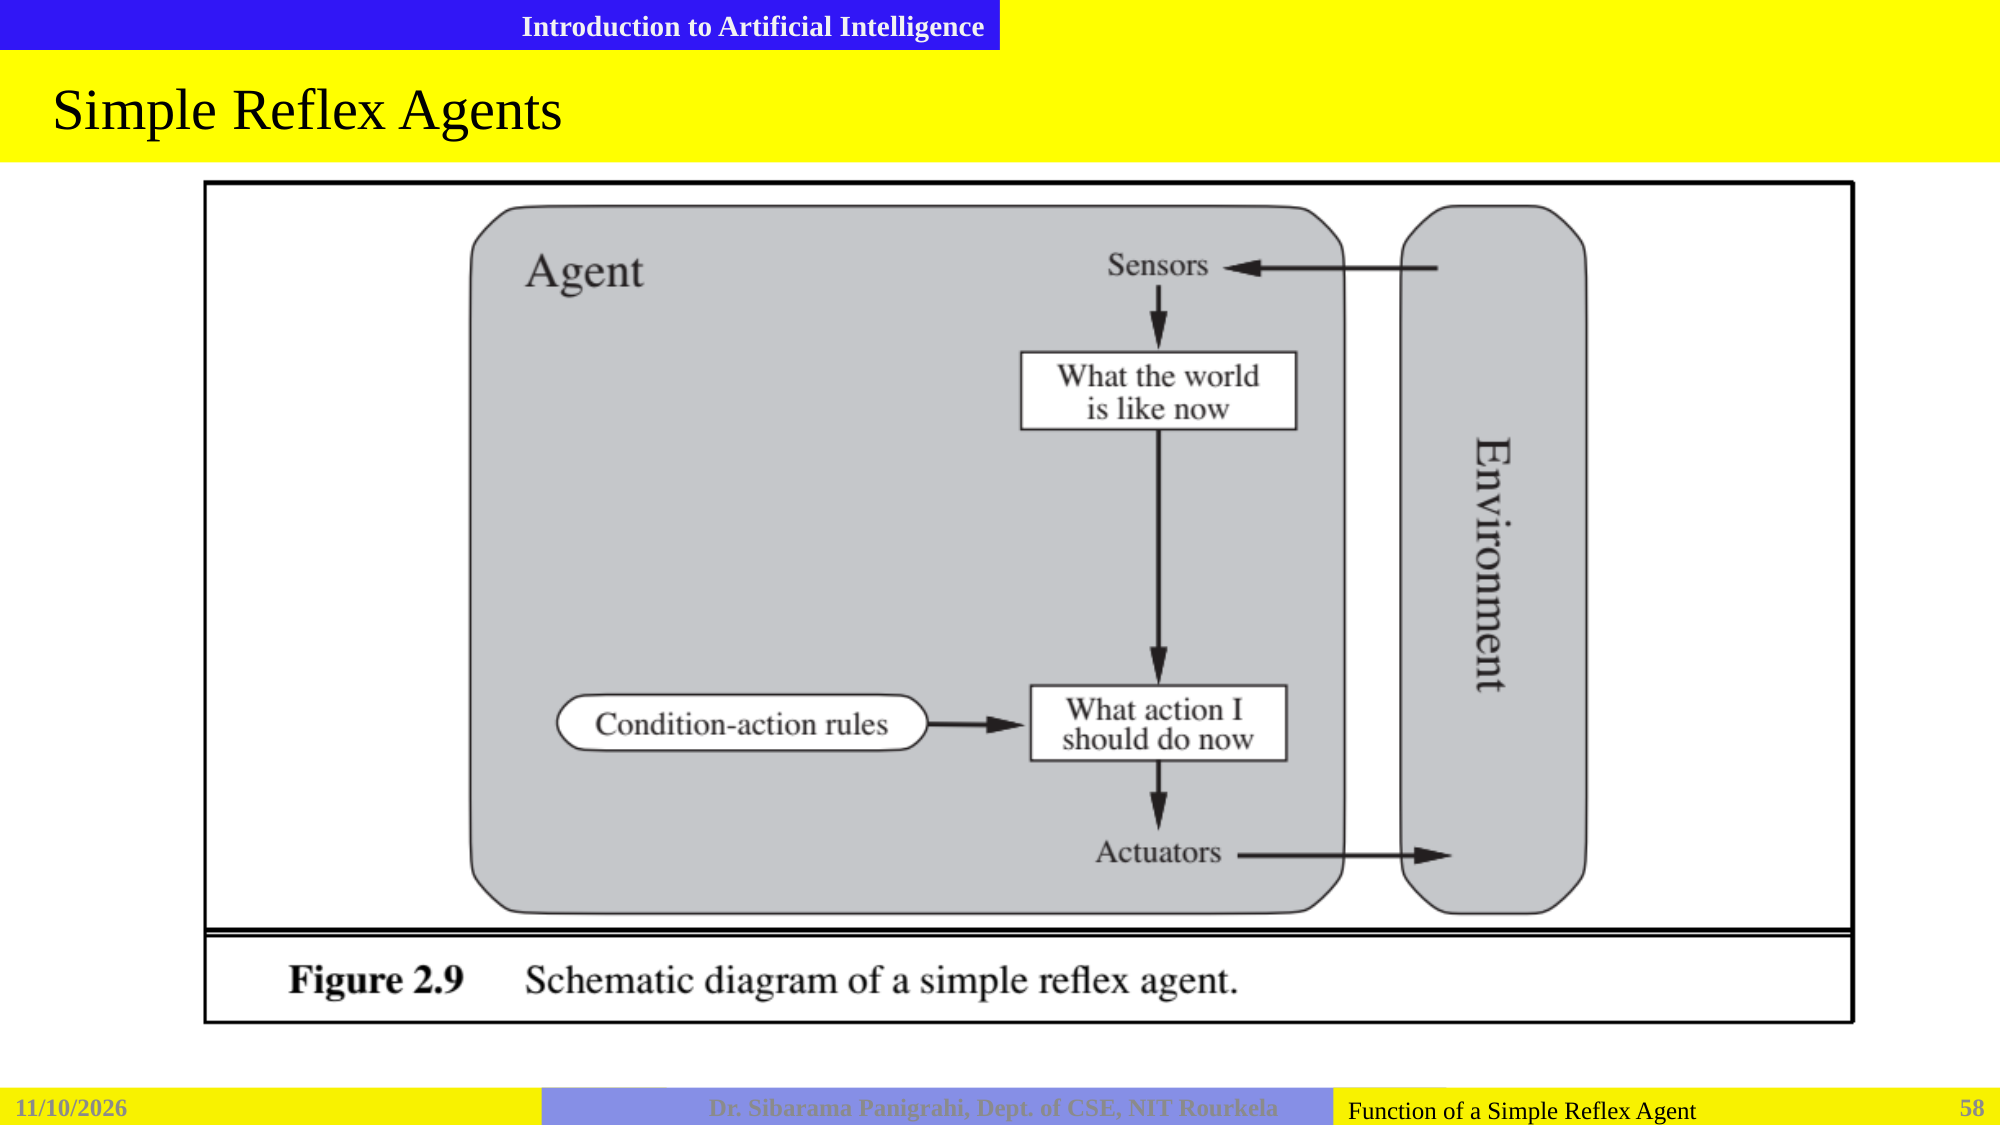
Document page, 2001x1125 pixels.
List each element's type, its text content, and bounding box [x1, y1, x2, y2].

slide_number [0, 1087, 541, 1125]
title Simple Reflex Agents [0, 50, 2000, 163]
footer Dr. Sibarama Panigrahi, Dept. of CSE, NIT Rourkela [541, 1087, 1333, 1125]
picture [194, 174, 1862, 1026]
slide_number 58 [1954, 1087, 2000, 1125]
text_box Function of a Simple Reflex Agent [1333, 1087, 1954, 1125]
